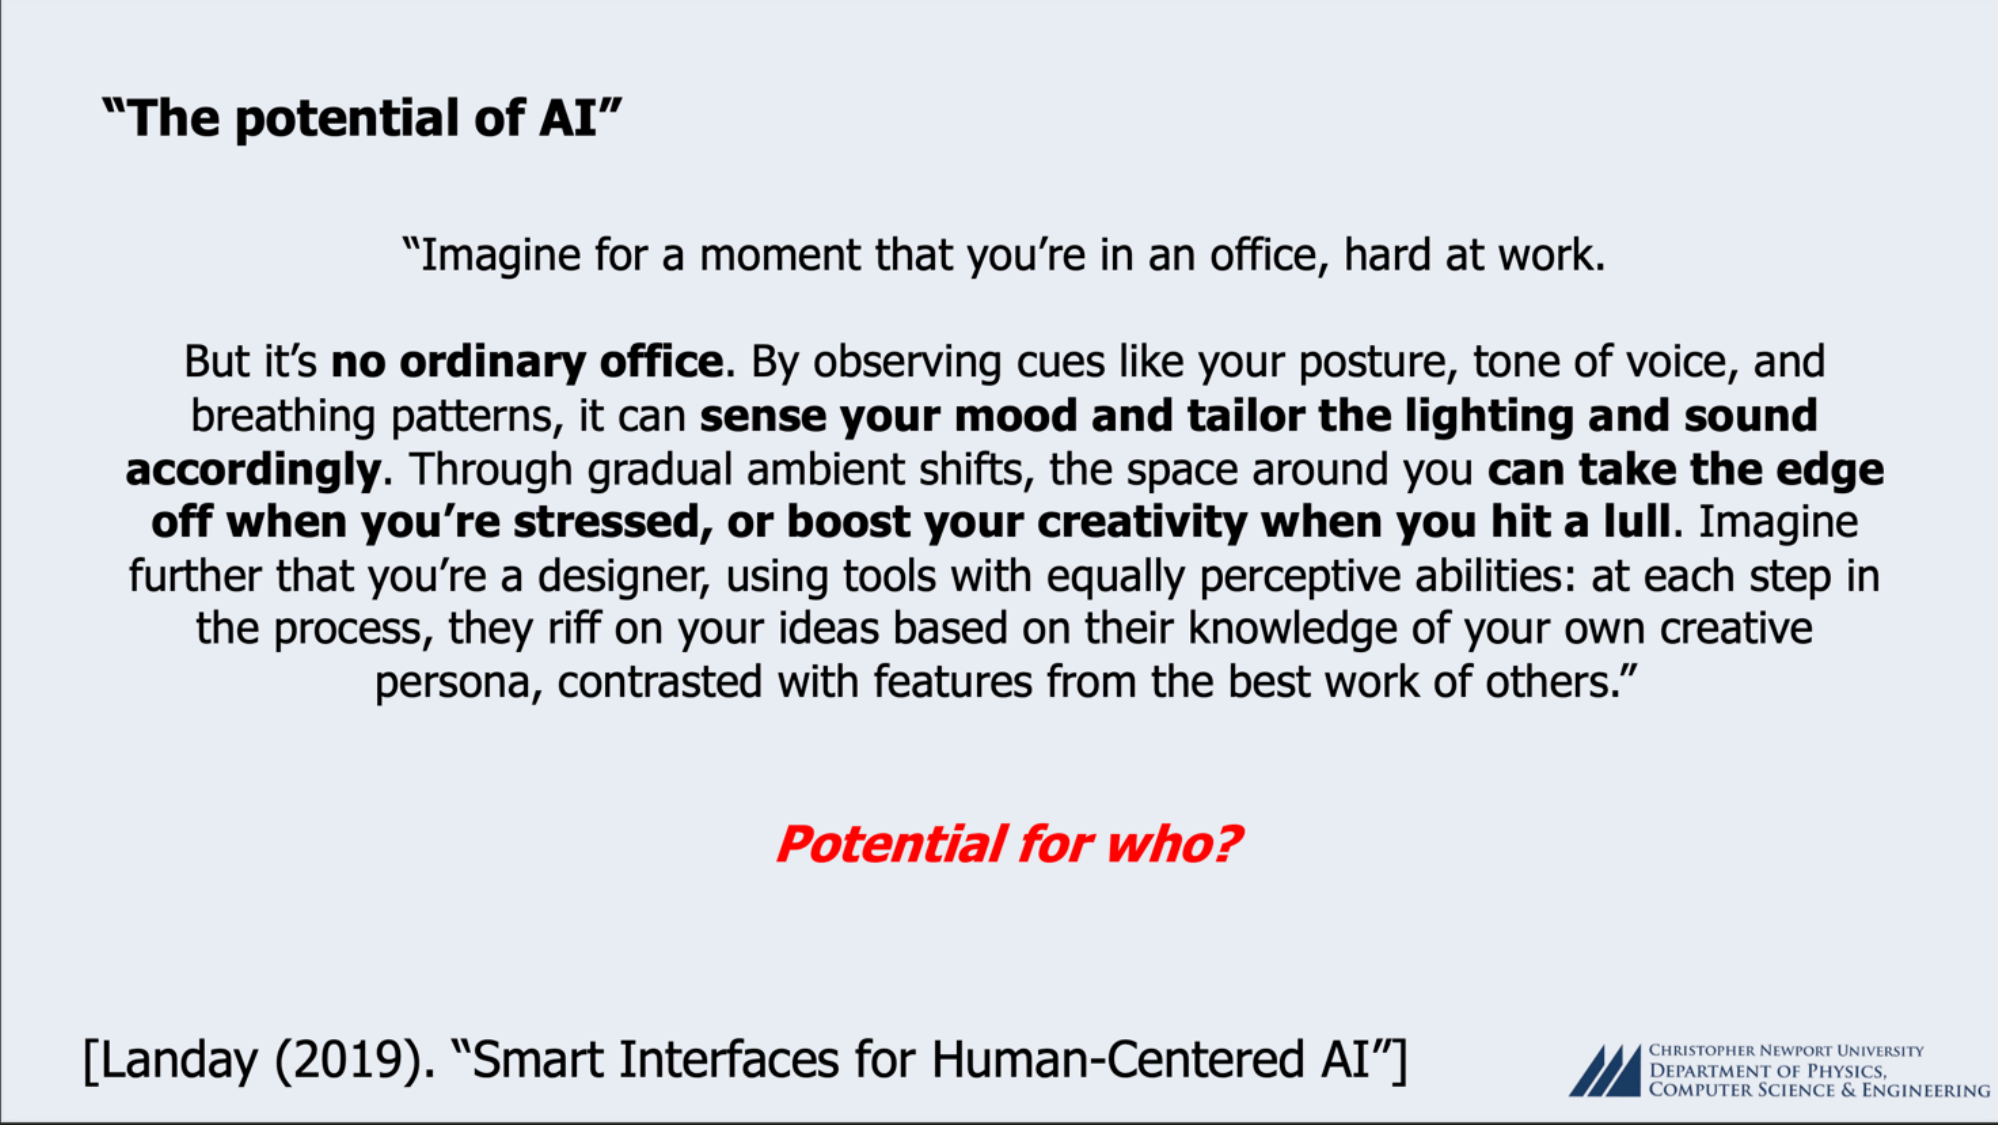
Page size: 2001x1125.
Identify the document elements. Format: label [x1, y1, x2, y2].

list [0, 0, 1998, 1125]
